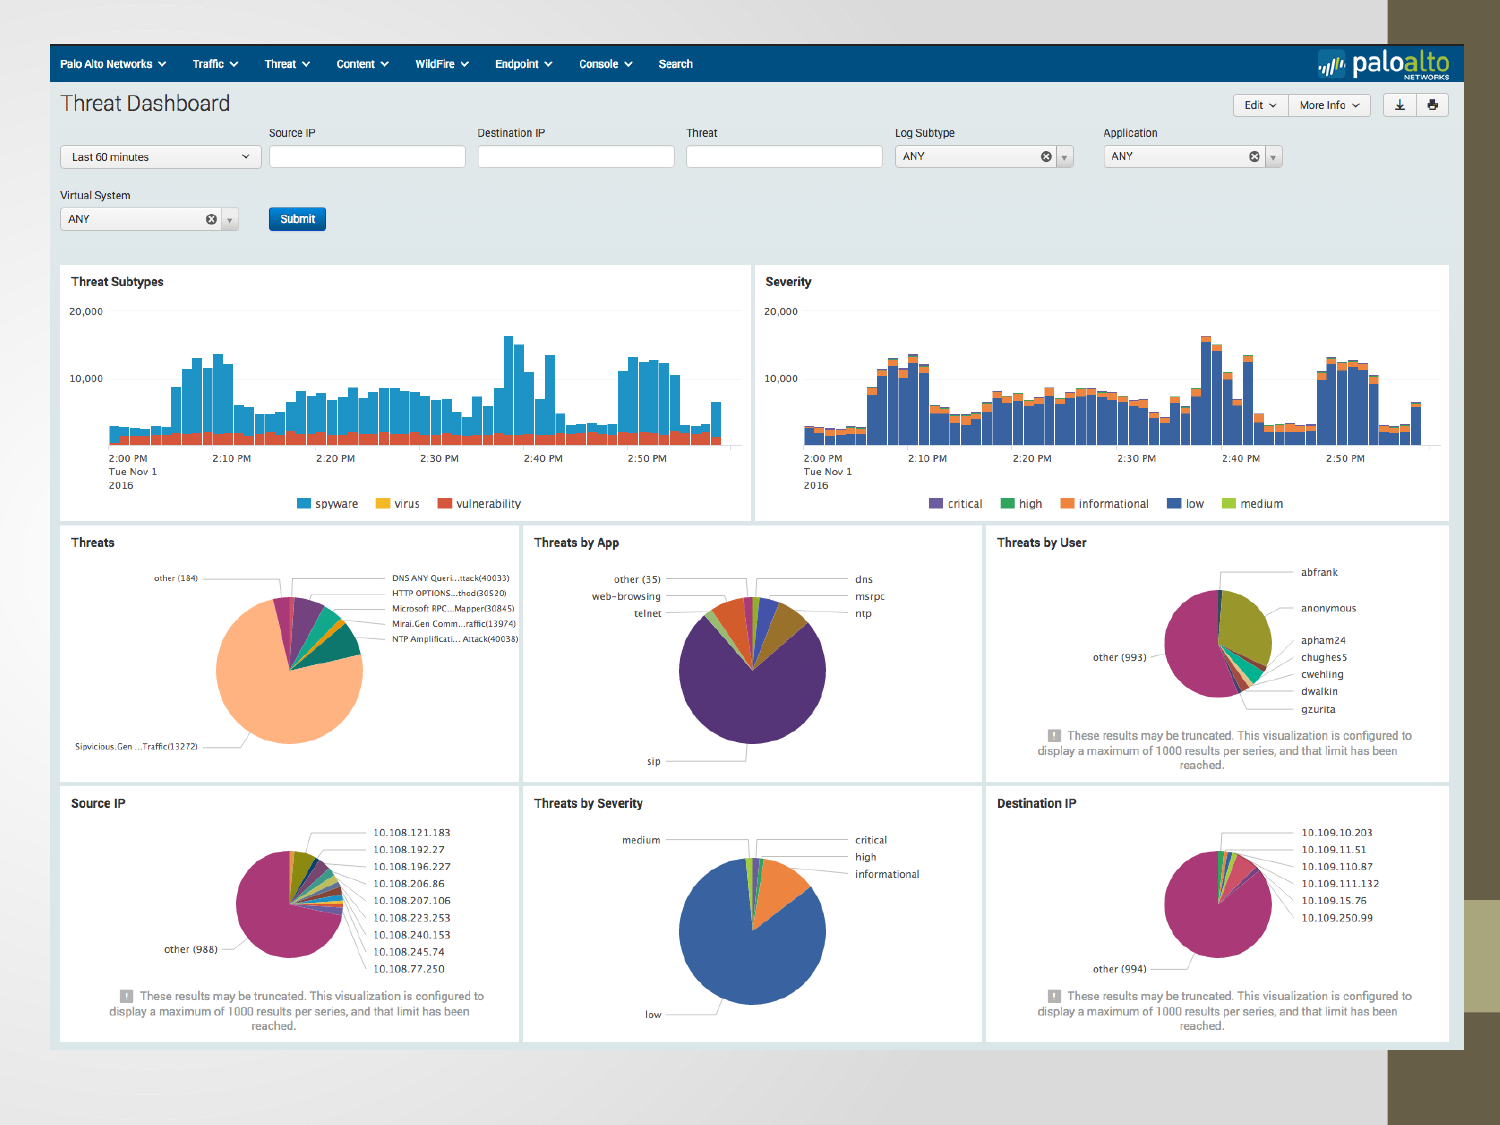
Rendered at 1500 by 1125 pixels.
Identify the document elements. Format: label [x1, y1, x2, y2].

list [0, 44, 1500, 1051]
